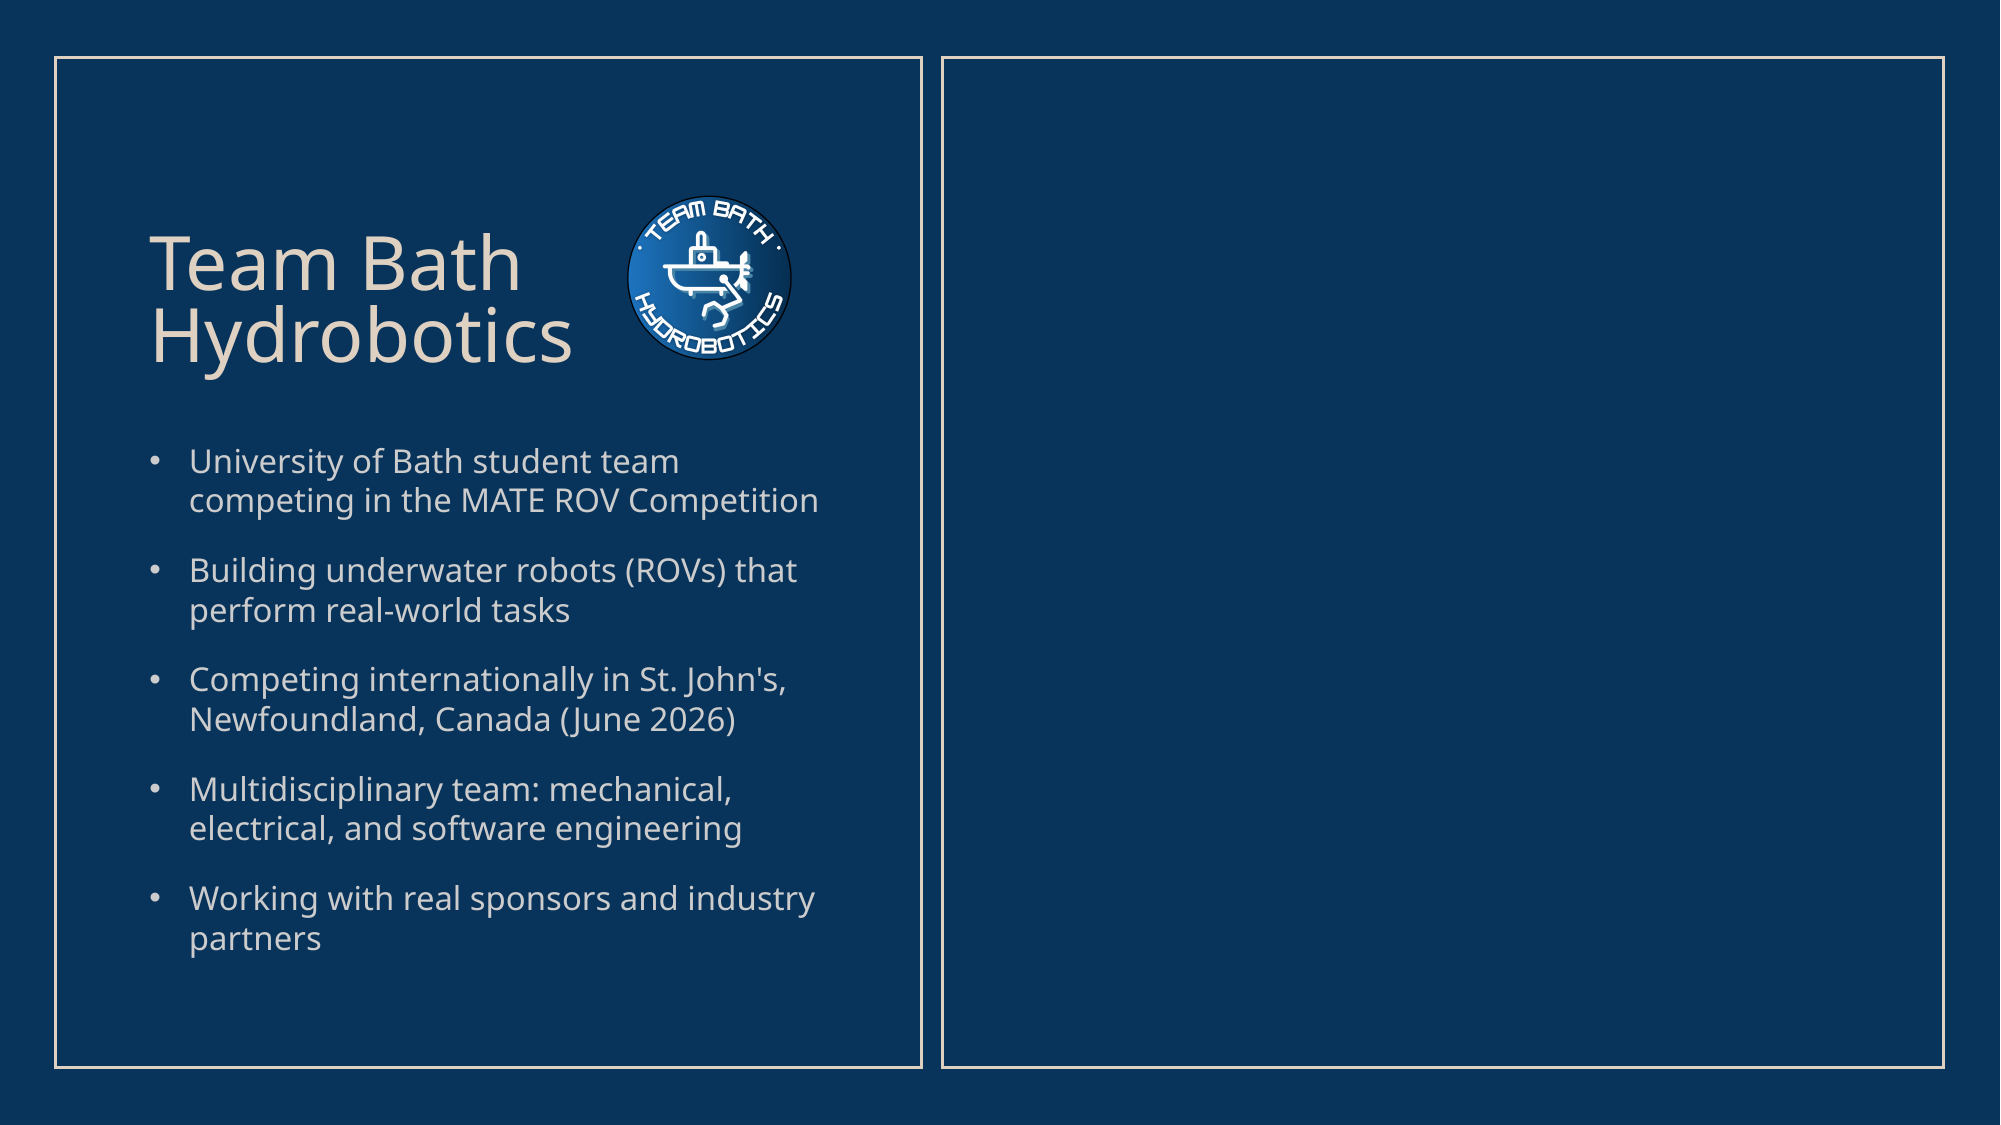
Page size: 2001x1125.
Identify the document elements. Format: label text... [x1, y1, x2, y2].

list University of Bath student team competing in the MATE ROV Competition Building underwater robots (ROVs) that perform real-world tasks Competing internationally in St. John's, Newfoundland, Canada (June 2026) Multidisciplinary team: mechanical, electrical, and software engineering Working with real sponsors and industry partners [134, 432, 846, 993]
picture [603, 167, 821, 385]
title Team Bath Hydrobotics [134, 134, 846, 385]
picture [943, 59, 1943, 1066]
